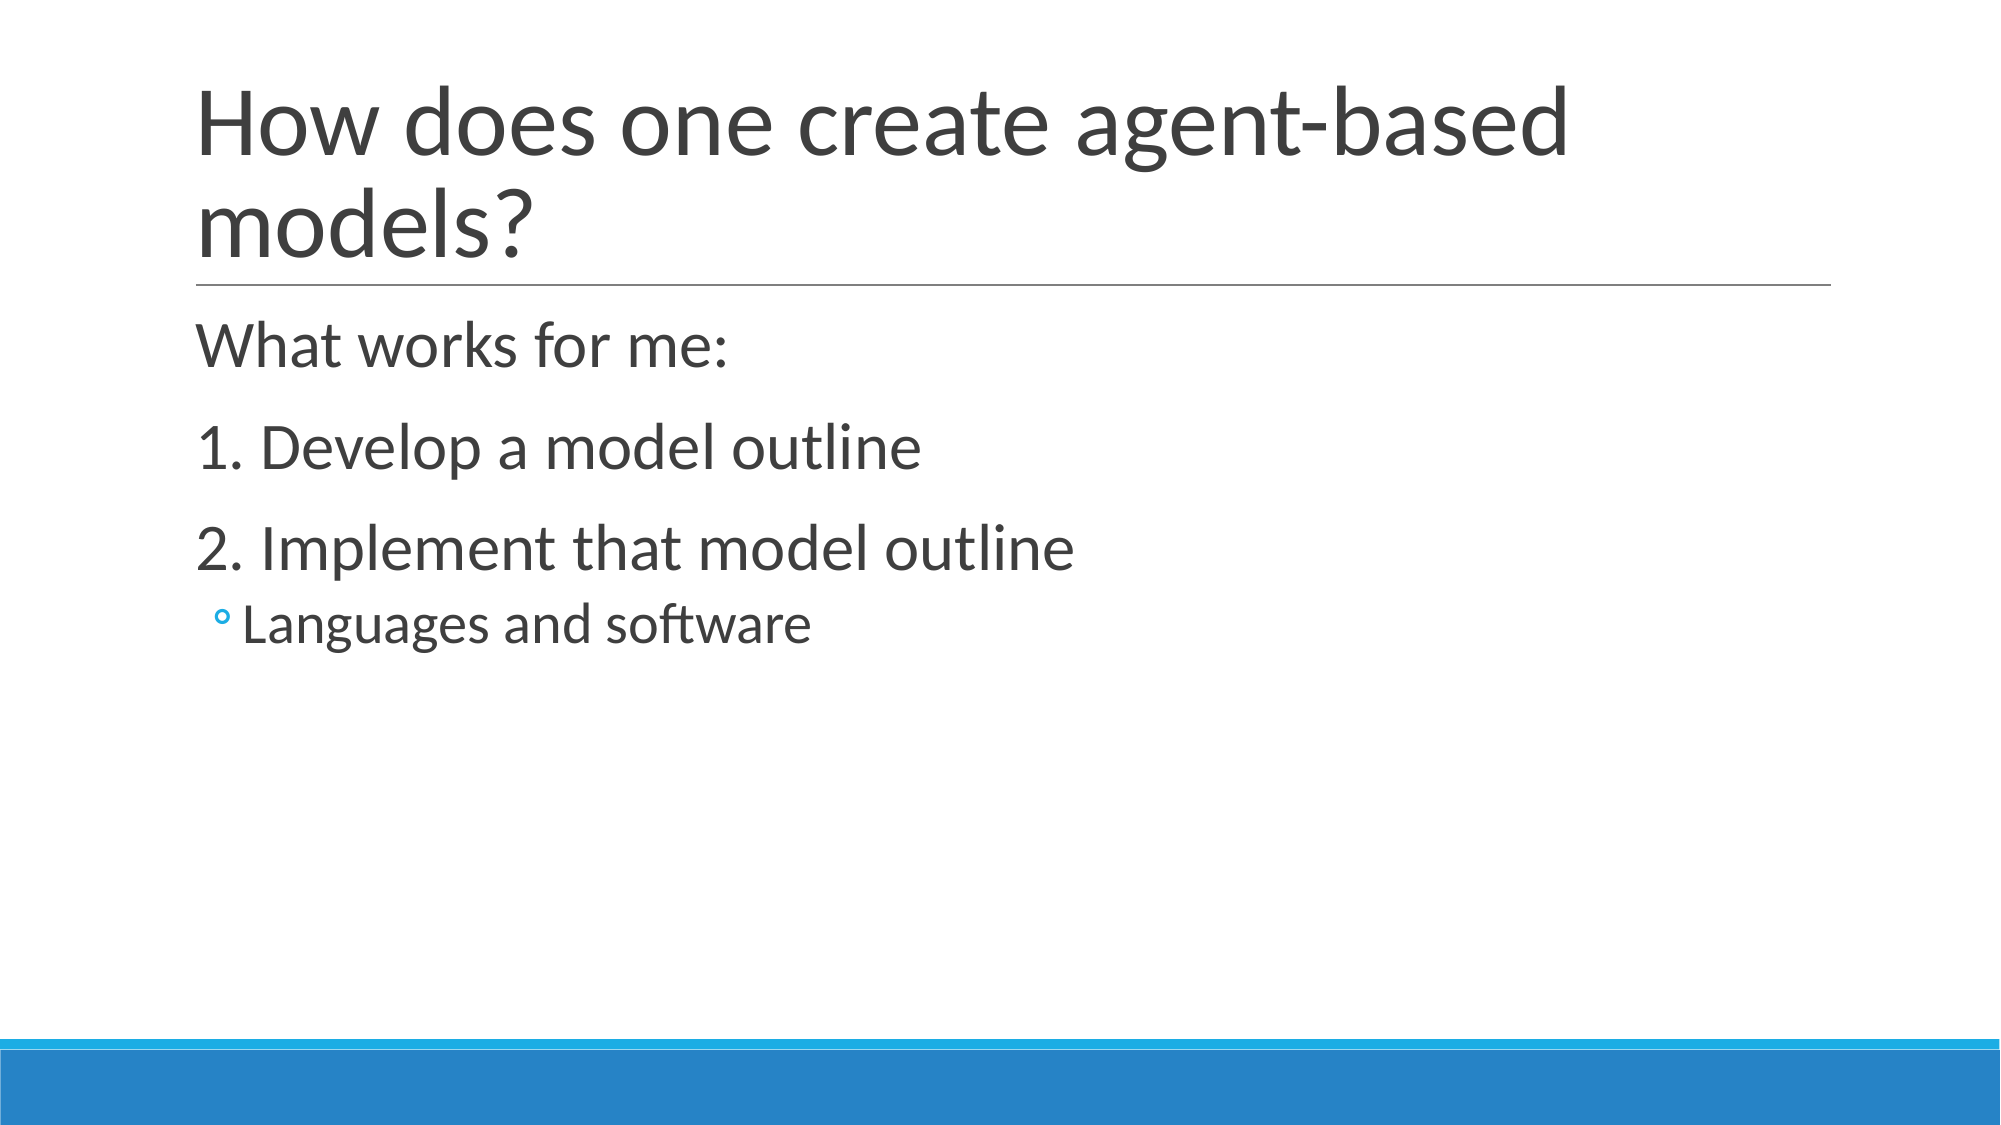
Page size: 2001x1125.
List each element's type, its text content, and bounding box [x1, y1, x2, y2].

list What works for me: 1. Develop a model outline 2. Implement that model outline Languages and software [180, 302, 1830, 963]
title How does one create agent-based models? [180, 47, 1830, 285]
